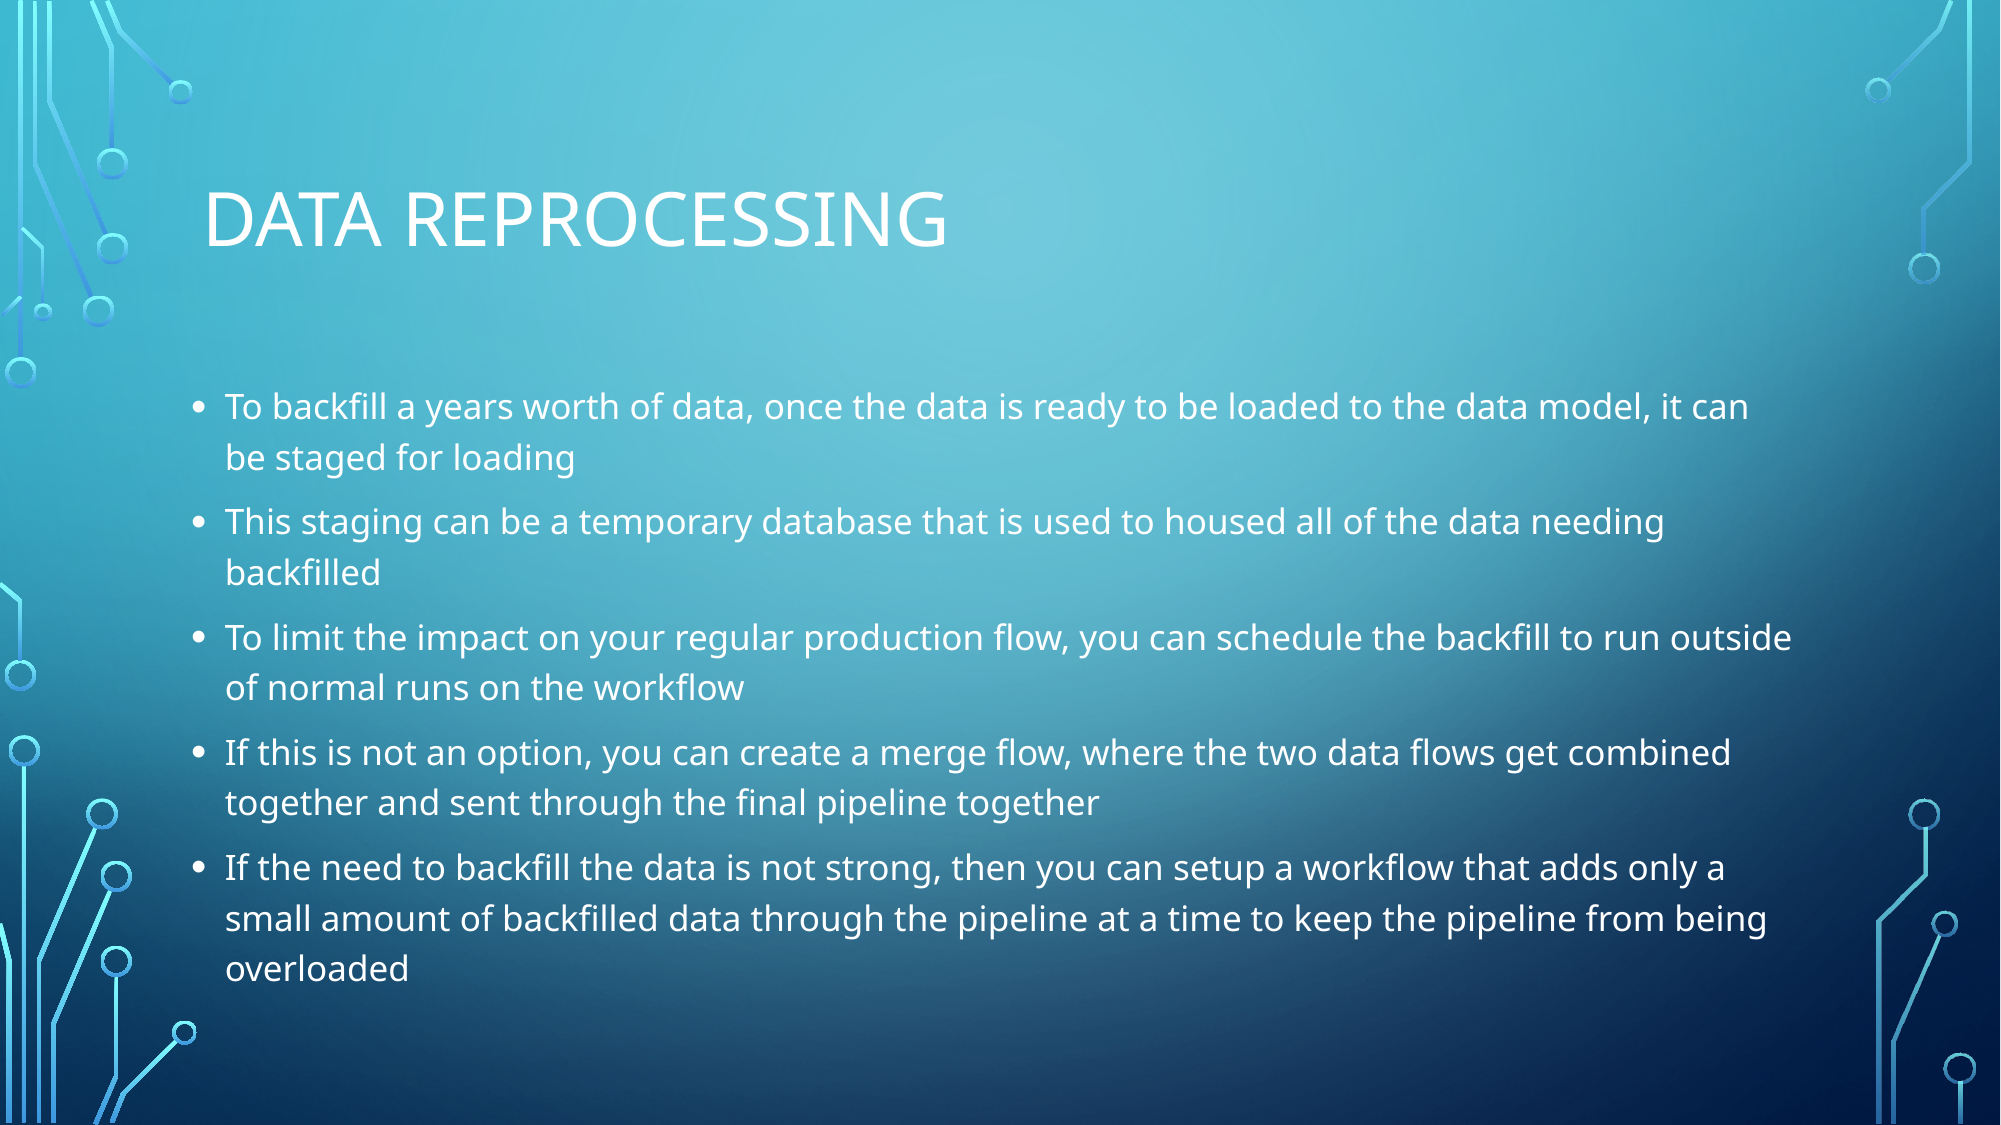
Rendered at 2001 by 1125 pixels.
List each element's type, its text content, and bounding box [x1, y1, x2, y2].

title Data Reprocessing [187, 101, 1813, 344]
list To backfill a years worth of data, once the data is ready to be loaded to the data model, it can be staged for loading This staging can be a temporary database that is used to housed all of the data needing backfilled To limit the impact on your regular production flow, you can schedule the backfill to run outside of normal runs on the workflow If this is not an option, you can create a merge flow, where the two data flows get combined together and sent through the final pipeline together If the need to backfill the data is not strong, then you can setup a workflow that adds only a small amount of backfilled data through the pipeline at a time to keep the pipeline from being overloaded [176, 369, 1813, 1003]
